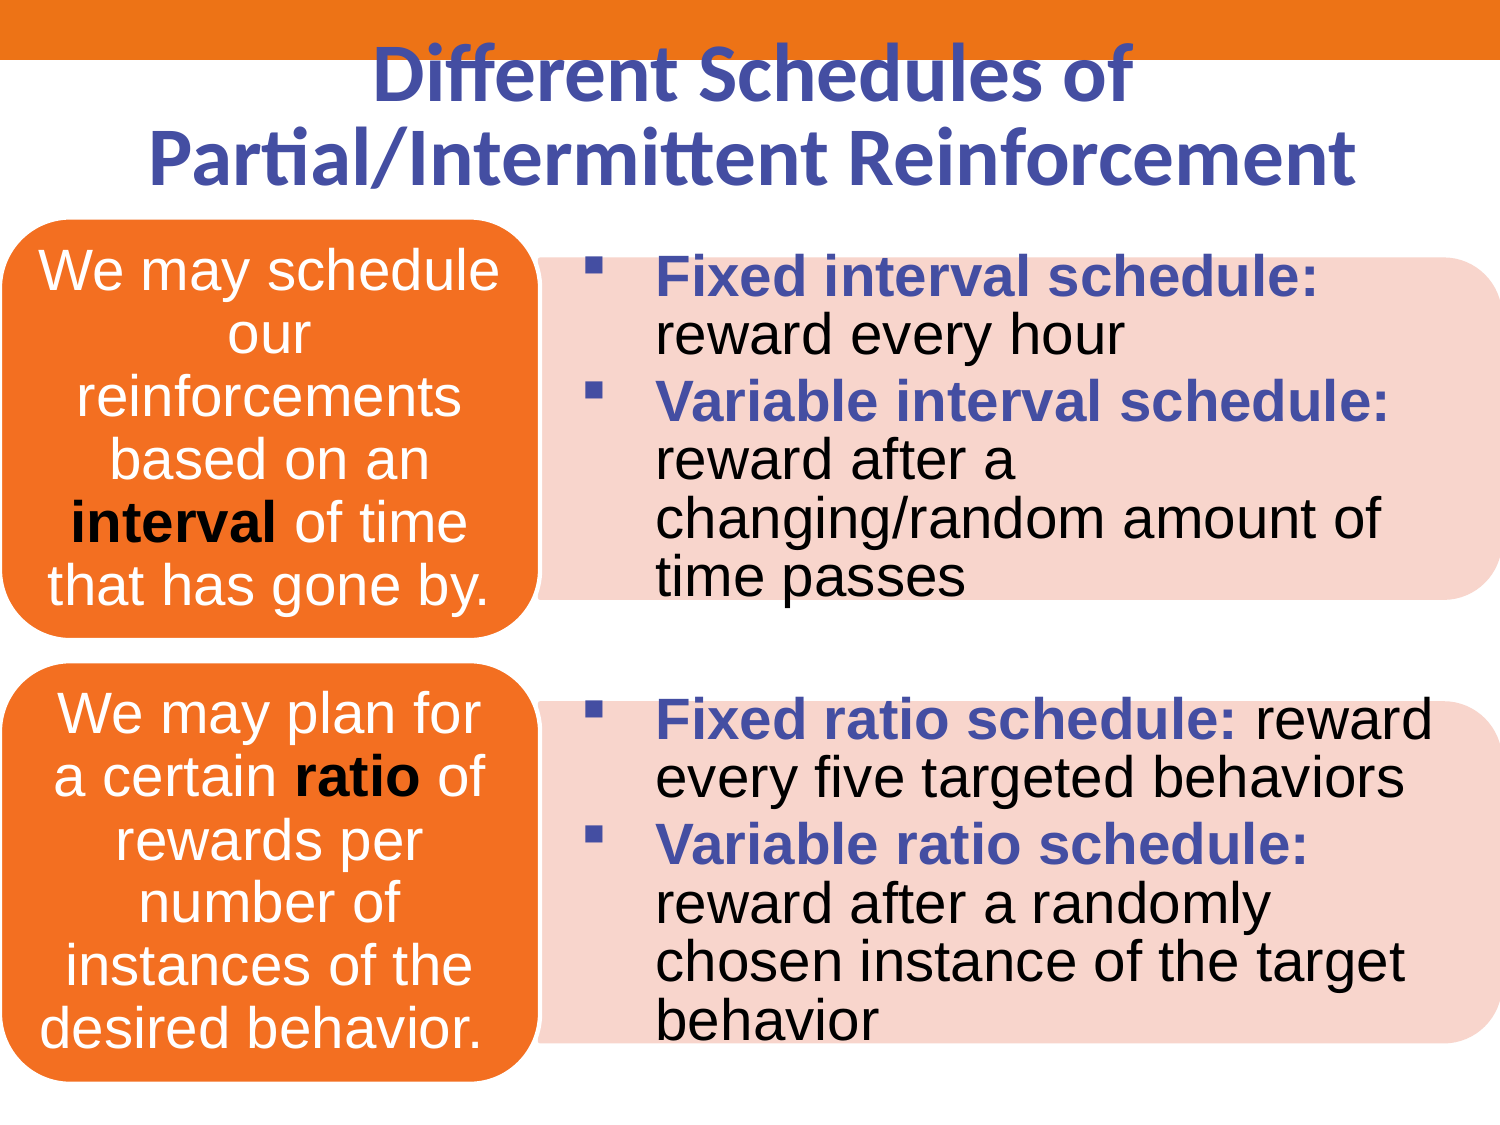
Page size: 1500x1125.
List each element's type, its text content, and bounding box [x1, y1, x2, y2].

text_box Fixed ratio schedule: reward every five targeted behaviors Variable ratio schedule: reward after a randomly chosen instance of the target behavior [537, 701, 1500, 1044]
text_box Fixed interval schedule: reward every hour Variable interval schedule: reward after a changing/random amount of time passes [537, 257, 1500, 600]
text_box We may plan for a certain ratio of rewards per number of instances of the desired behavior. [0, 659, 543, 1086]
text_box We may schedule our reinforcements based on an interval of time that has gone by. [0, 215, 543, 643]
text_box Different Schedules of Partial/Intermittent Reinforcement [78, 0, 1429, 260]
